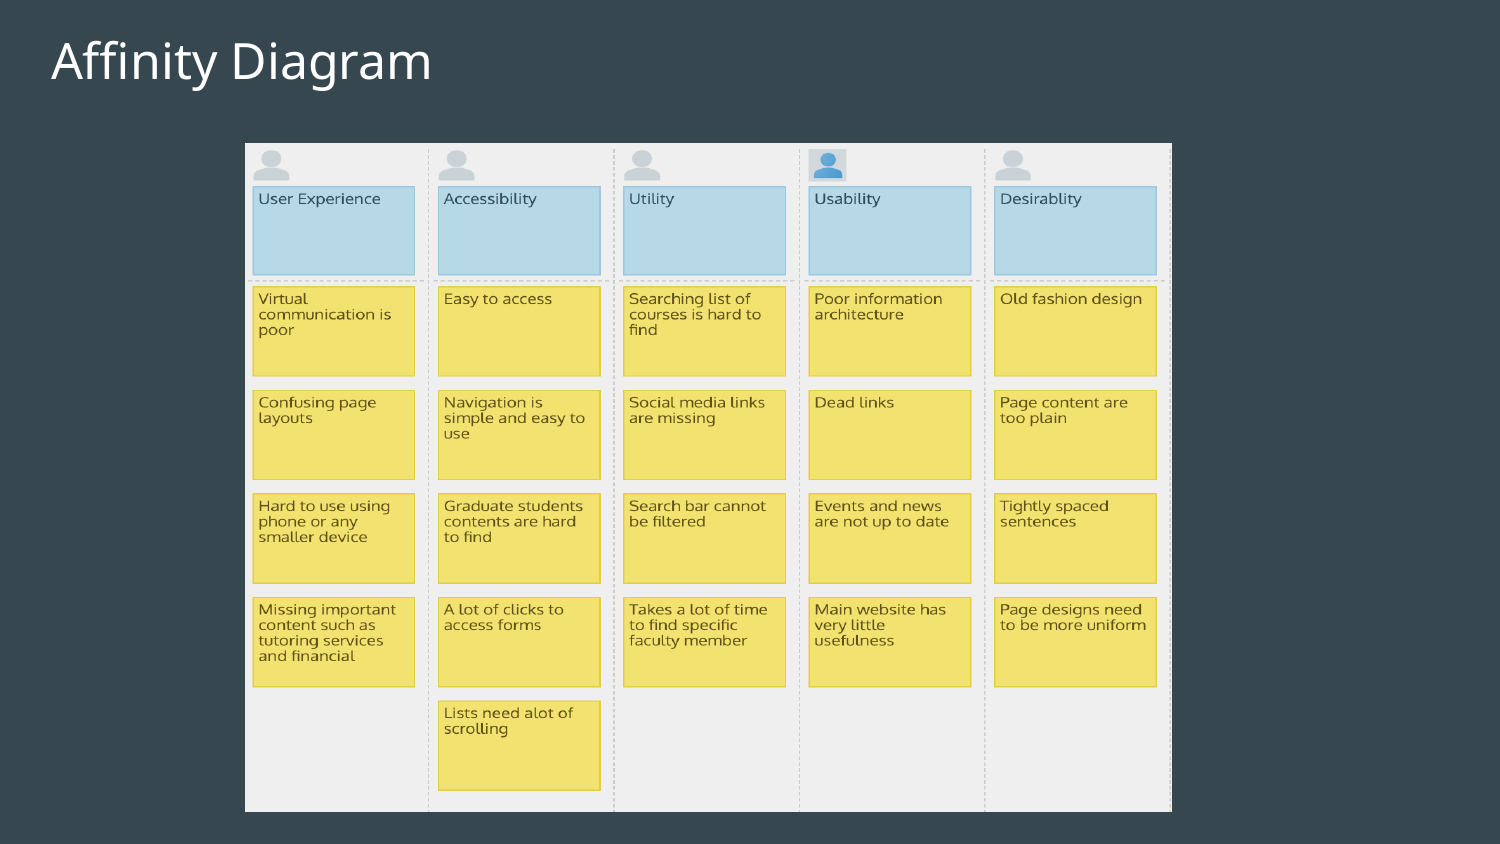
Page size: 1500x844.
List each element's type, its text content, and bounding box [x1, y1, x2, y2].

text_box Affinity Diagram [36, 21, 1311, 144]
picture [245, 142, 1172, 812]
